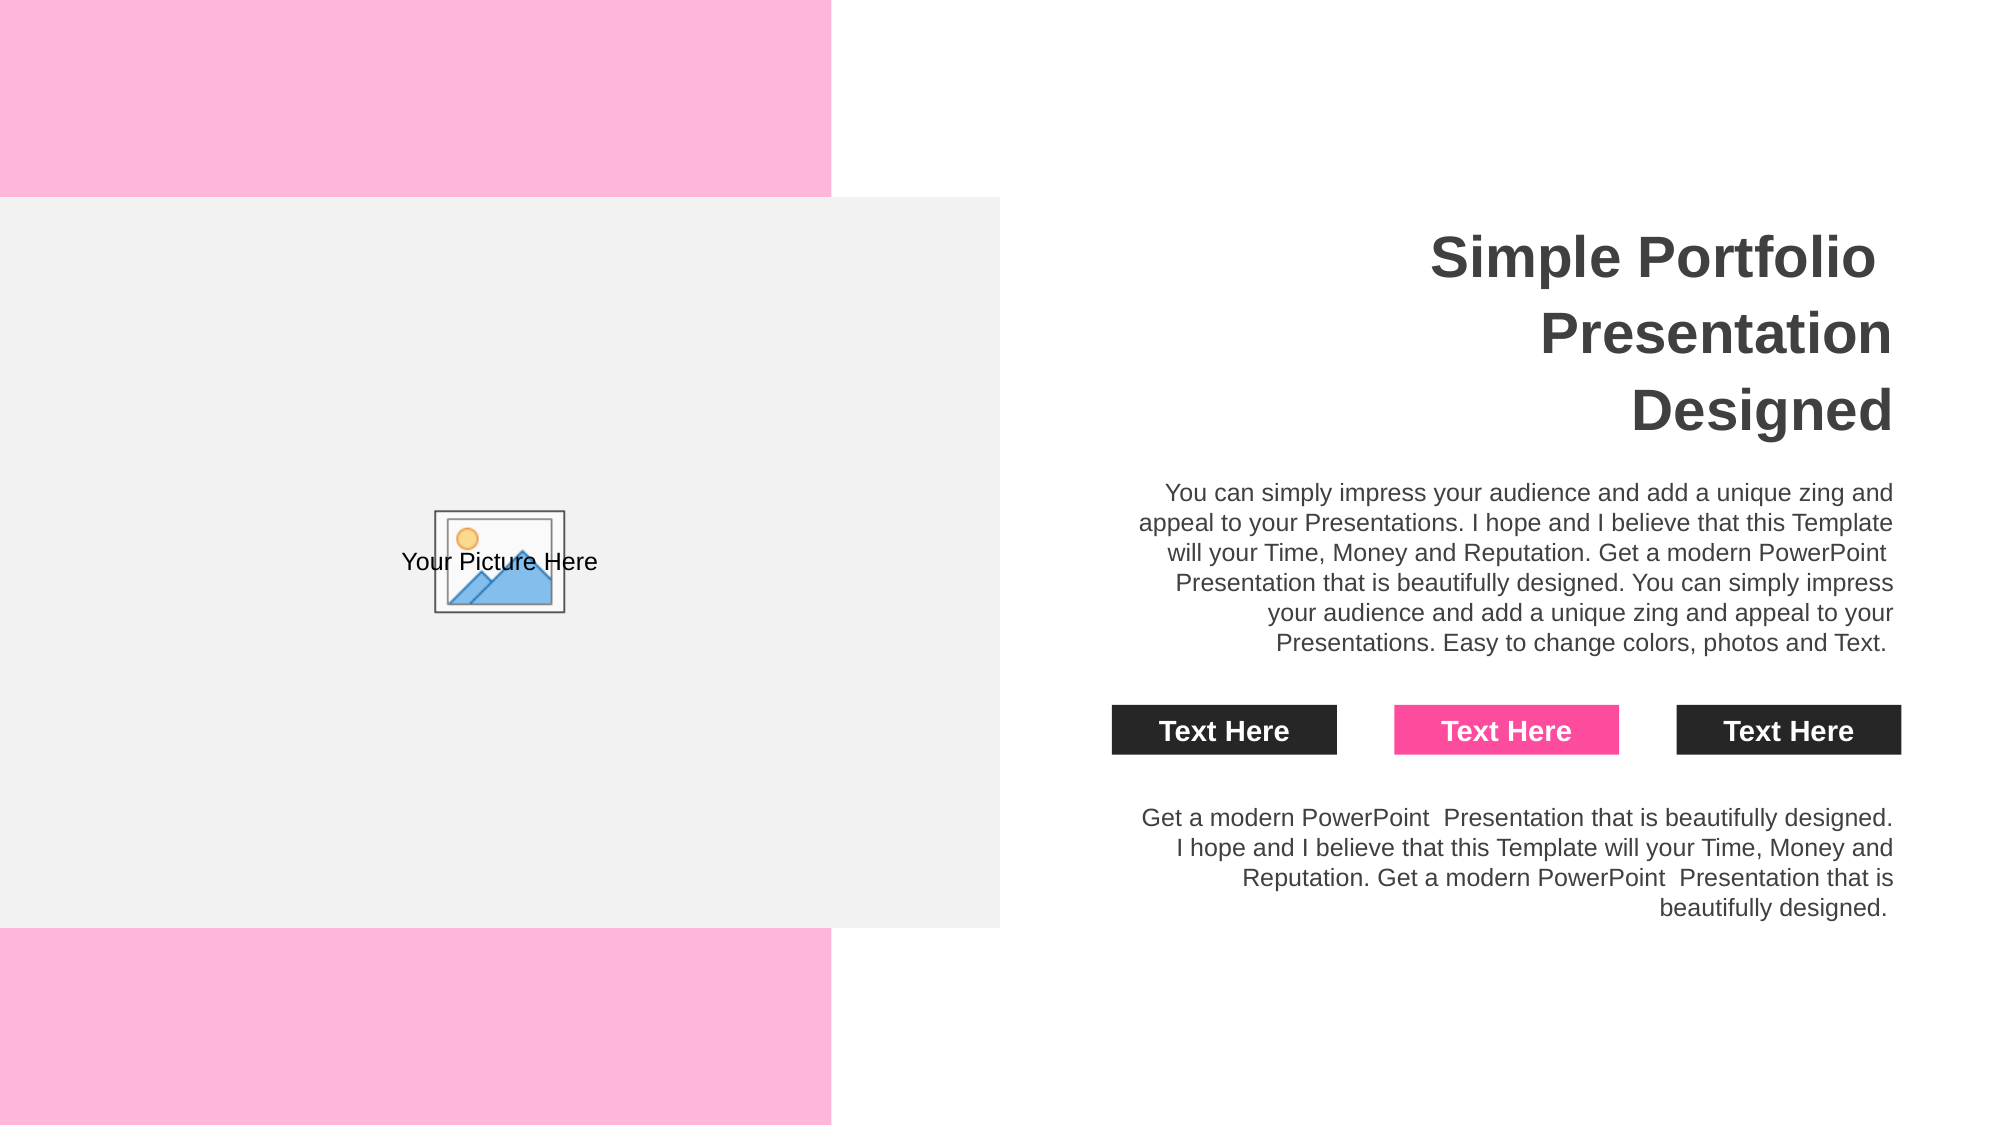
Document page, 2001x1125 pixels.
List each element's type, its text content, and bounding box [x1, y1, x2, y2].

text_box Text Here [1394, 704, 1620, 755]
text_box Get a modern PowerPoint Presentation that is beautifully designed. I hope and I believe that this Template will your Time, Money and Reputation. Get a modern PowerPoint Presentation that is beautifully designed. [1119, 794, 1911, 929]
text_box [0, 928, 832, 1125]
picture [0, 197, 1000, 928]
text_box Text Here [1111, 704, 1337, 755]
text_box Simple Portfolio Presentation Designed [1413, 204, 1909, 450]
text_box You can simply impress your audience and add a unique zing and appeal to your Presentations. I hope and I believe that this Template will your Time, Money and Reputation. Get a modern PowerPoint Presentation that is beautifully designed. You can simply impress your audience and add a unique zing and appeal to your Presentations. Easy to change colors, photos and Text. [1119, 469, 1911, 664]
text_box Text Here [1676, 704, 1902, 755]
text_box [0, 0, 832, 197]
